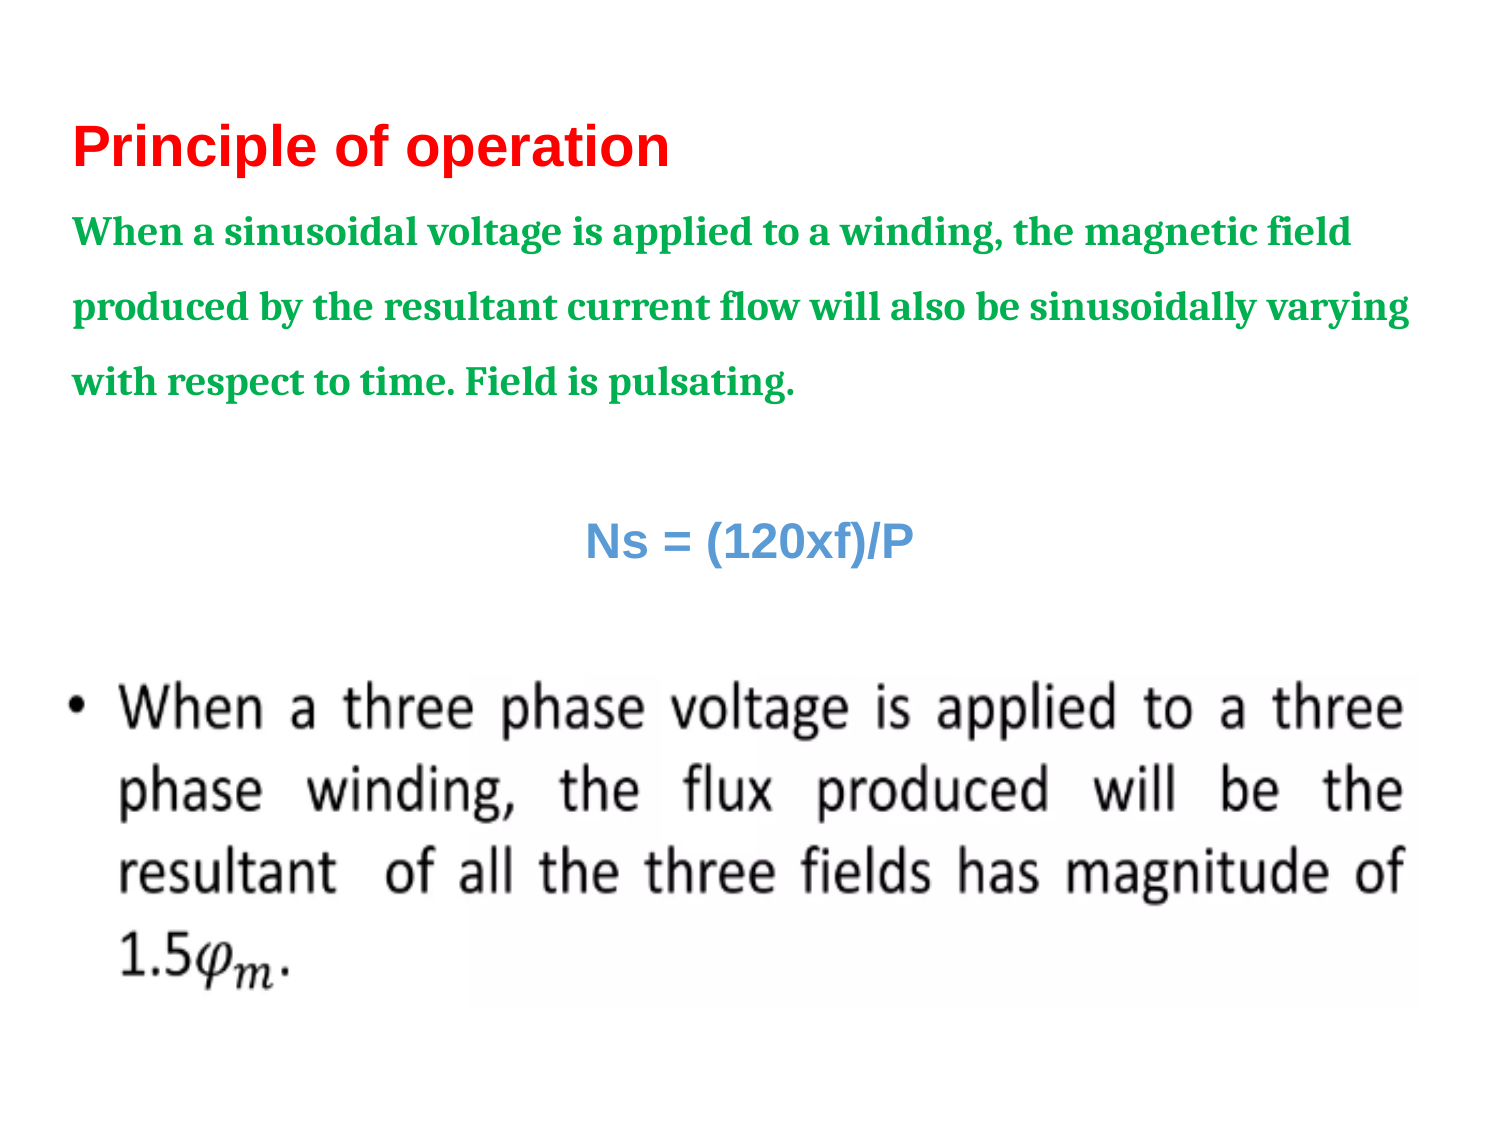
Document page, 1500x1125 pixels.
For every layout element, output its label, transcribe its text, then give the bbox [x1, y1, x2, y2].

text_box Principle of operation When a sinusoidal voltage is applied to a winding, the magnetic field produced by the resultant current flow will also be sinusoidally varying with respect to time. Field is pulsating. Ns = (120xf)/P [57, 66, 1443, 576]
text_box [57, 674, 1419, 1008]
